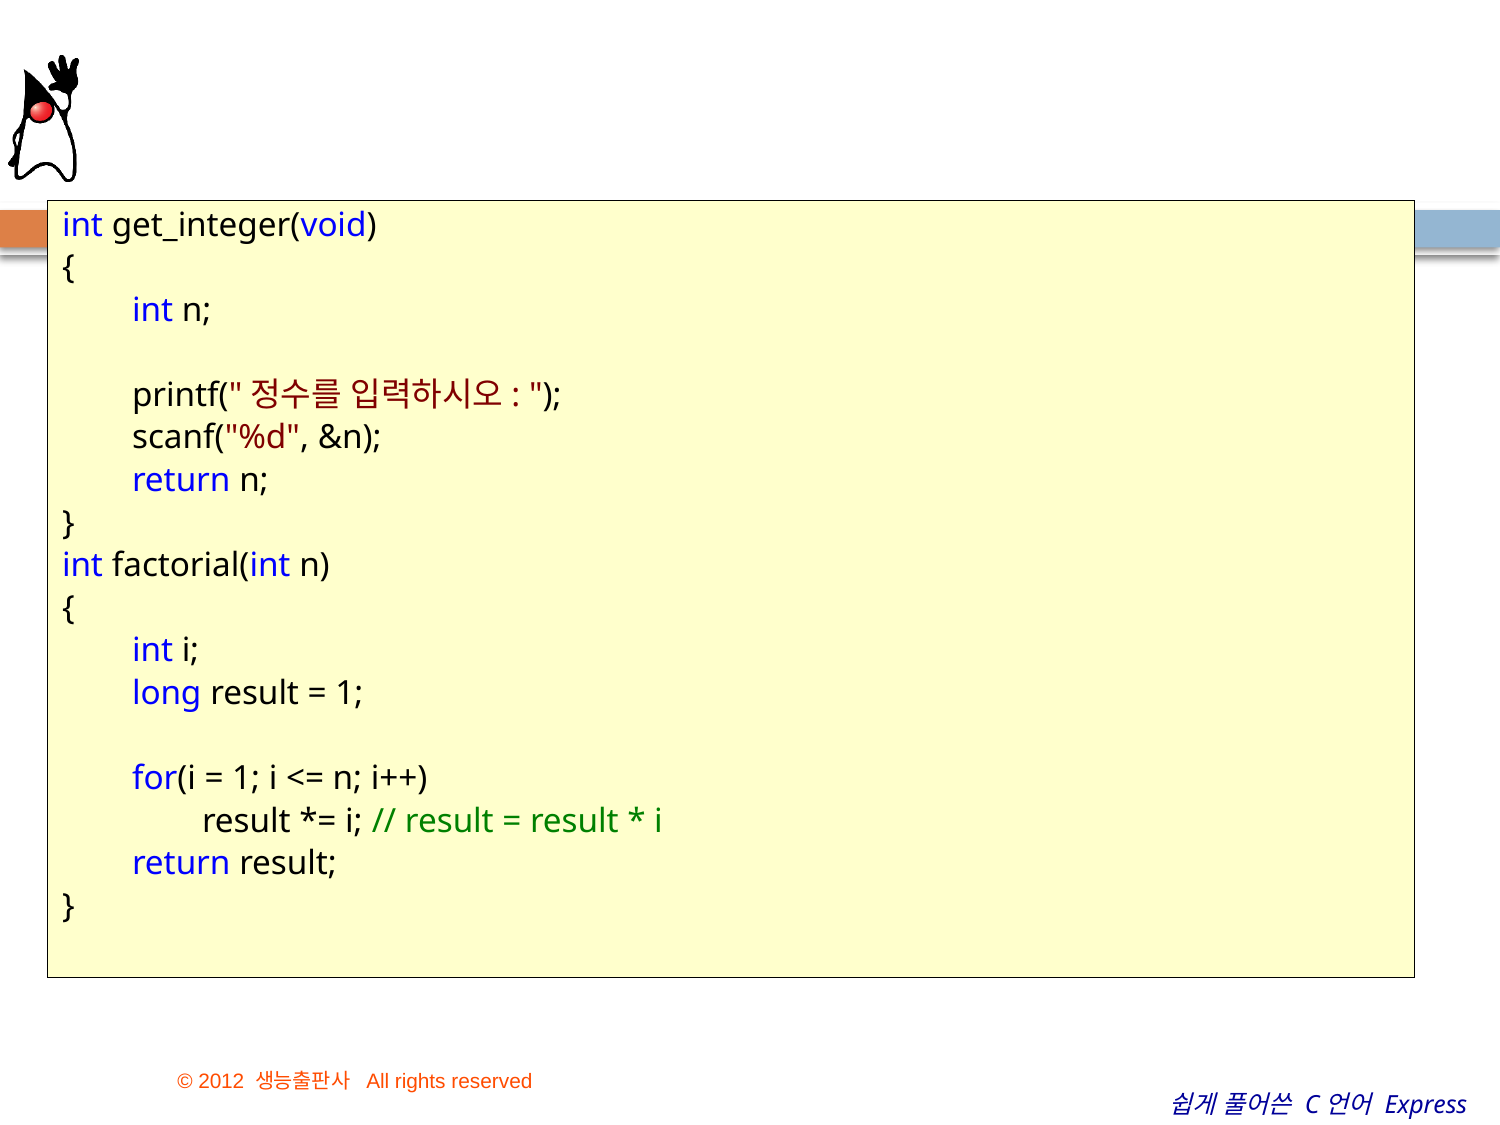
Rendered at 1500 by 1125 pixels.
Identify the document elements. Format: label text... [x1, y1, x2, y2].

picture [8, 55, 79, 182]
text_box int get_integer(void) { int n; printf("정수를 입력하시오: "); scanf("%d", &n); return n; } int factorial(int n) { int i; long result = 1; for(i = 1; i <= n; i++) result *= i; // result = result * i return result; } [47, 200, 1414, 978]
